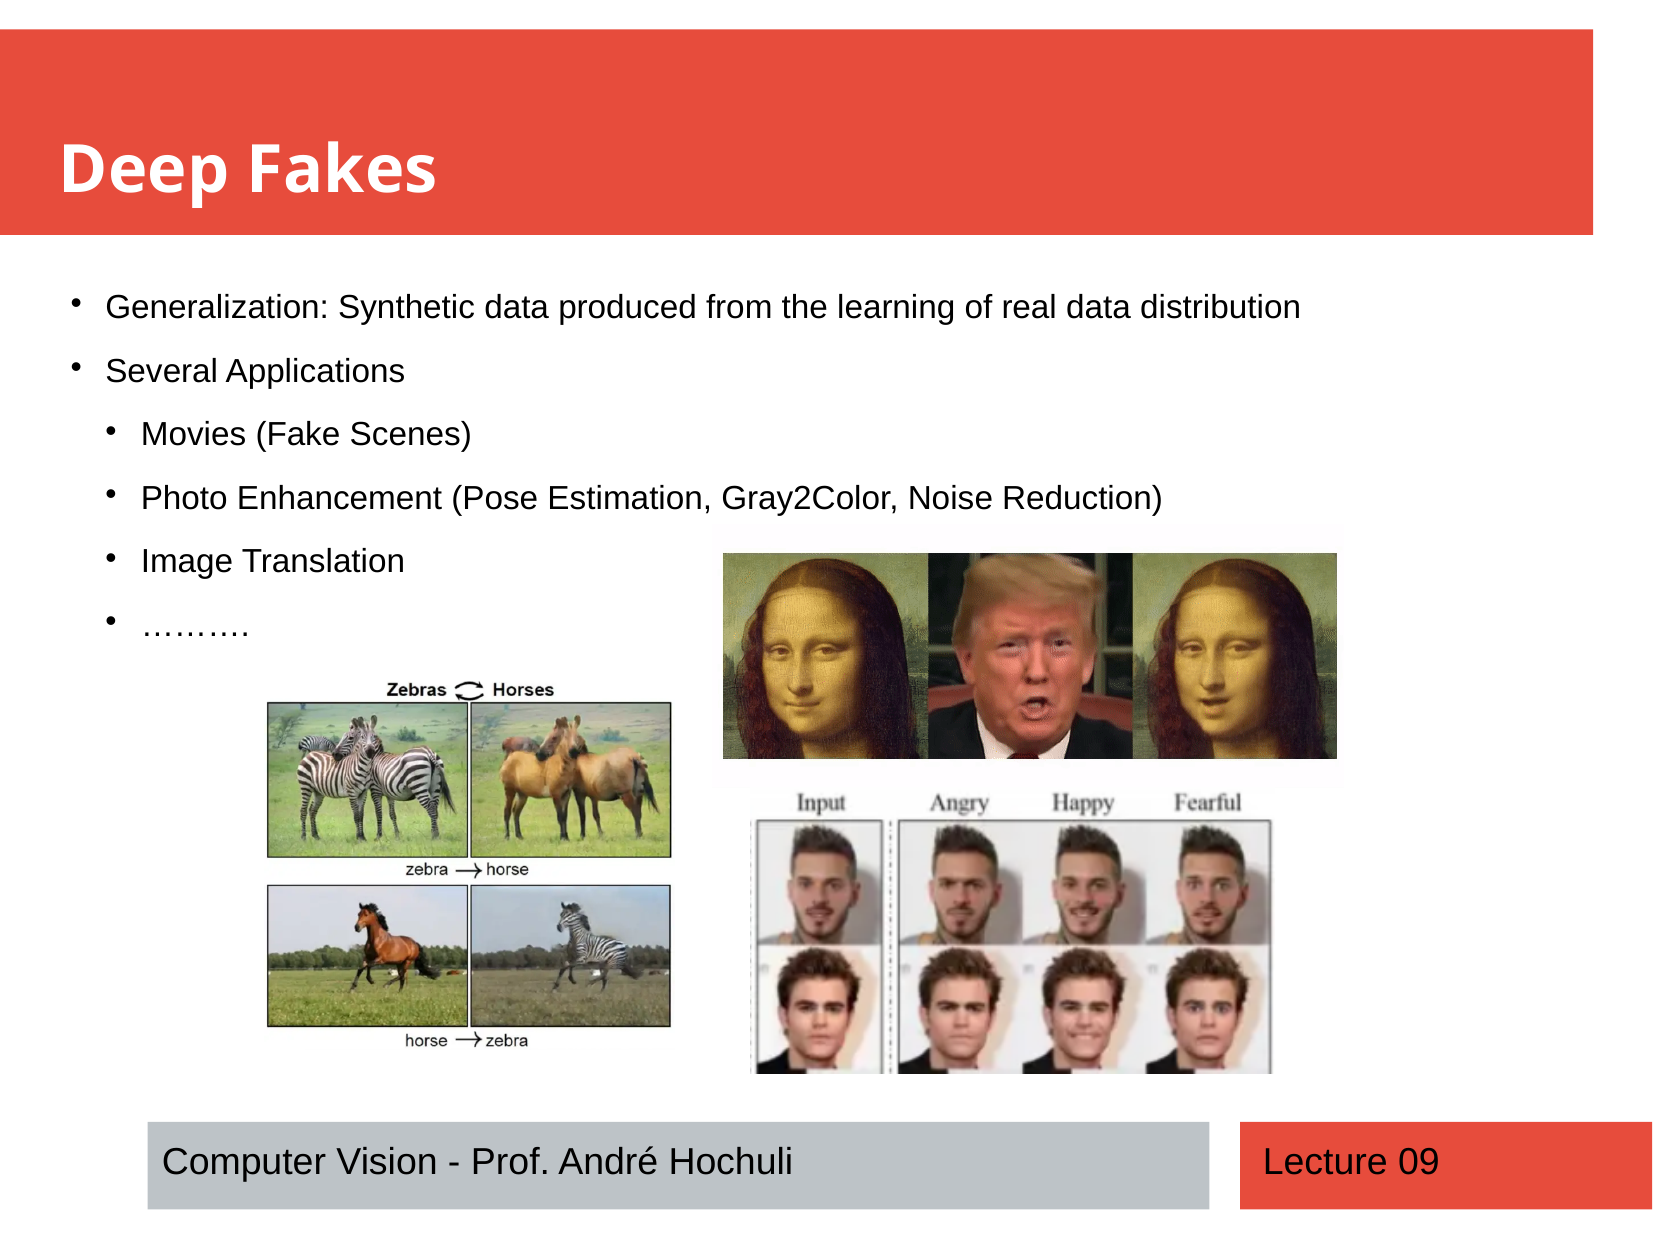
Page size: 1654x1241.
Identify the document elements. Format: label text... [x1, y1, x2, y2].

text_box Computer Vision - Prof. André Hochuli [147, 1129, 1204, 1189]
text_box Deep Fakes [58, 58, 1594, 206]
text_box Generalization: Synthetic data produced from the learning of real data distribution Several Applications Movies (Fake Scenes) Photo Enhancement (Pose Estimation, Gray2Color, Noise Reduction) Image Translation ………. [70, 285, 1575, 1052]
picture [264, 674, 676, 1051]
picture [712, 524, 1344, 1075]
text_box Lecture 09 [1248, 1129, 1622, 1189]
